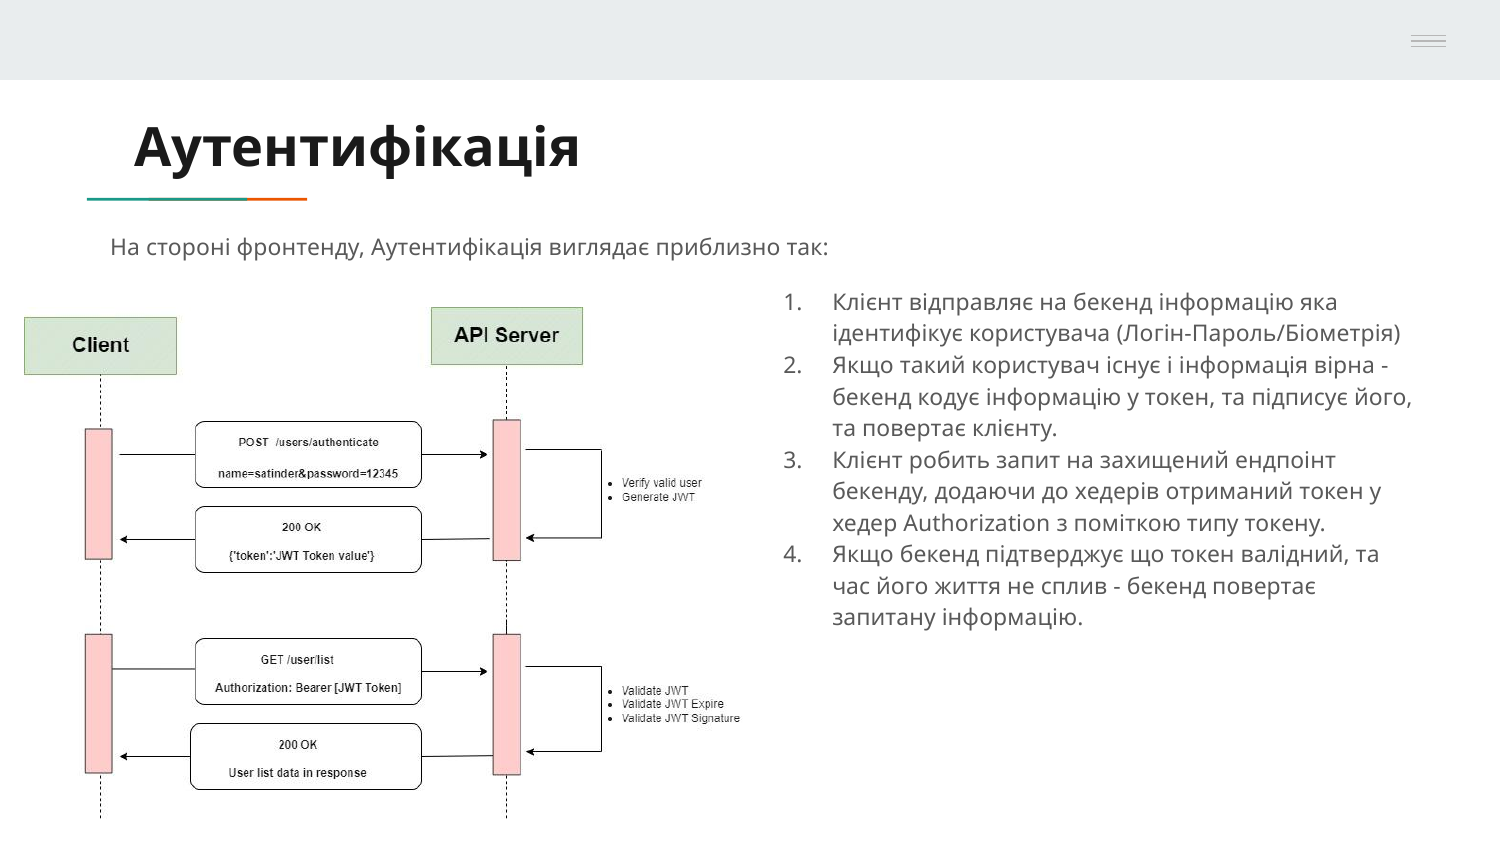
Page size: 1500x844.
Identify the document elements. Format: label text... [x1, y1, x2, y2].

list На стороні фронтенду, Аутентифікація виглядає приблизно так: [95, 213, 1411, 283]
title Аутентифікація [119, 97, 1381, 186]
list Клієнт відправляє на бекенд інформацію яка ідентифікує користувача (Логін-Пароль/Біометрія) Якщо такий користувач існує і інформація вірна - бекенд кодує інформацію у токен, та підписує його, та повертає клієнту. Клієнт робить запит на захищений ендпоінт бекенду, додаючи до хедерів отриманий токен у хедер Authorization з поміткою типу токену. Якщо бекенд підтверджує що токен валідний, та час його життя не сплив - бекенд повертає запитану інформацію. [742, 268, 1436, 826]
picture [24, 307, 743, 819]
